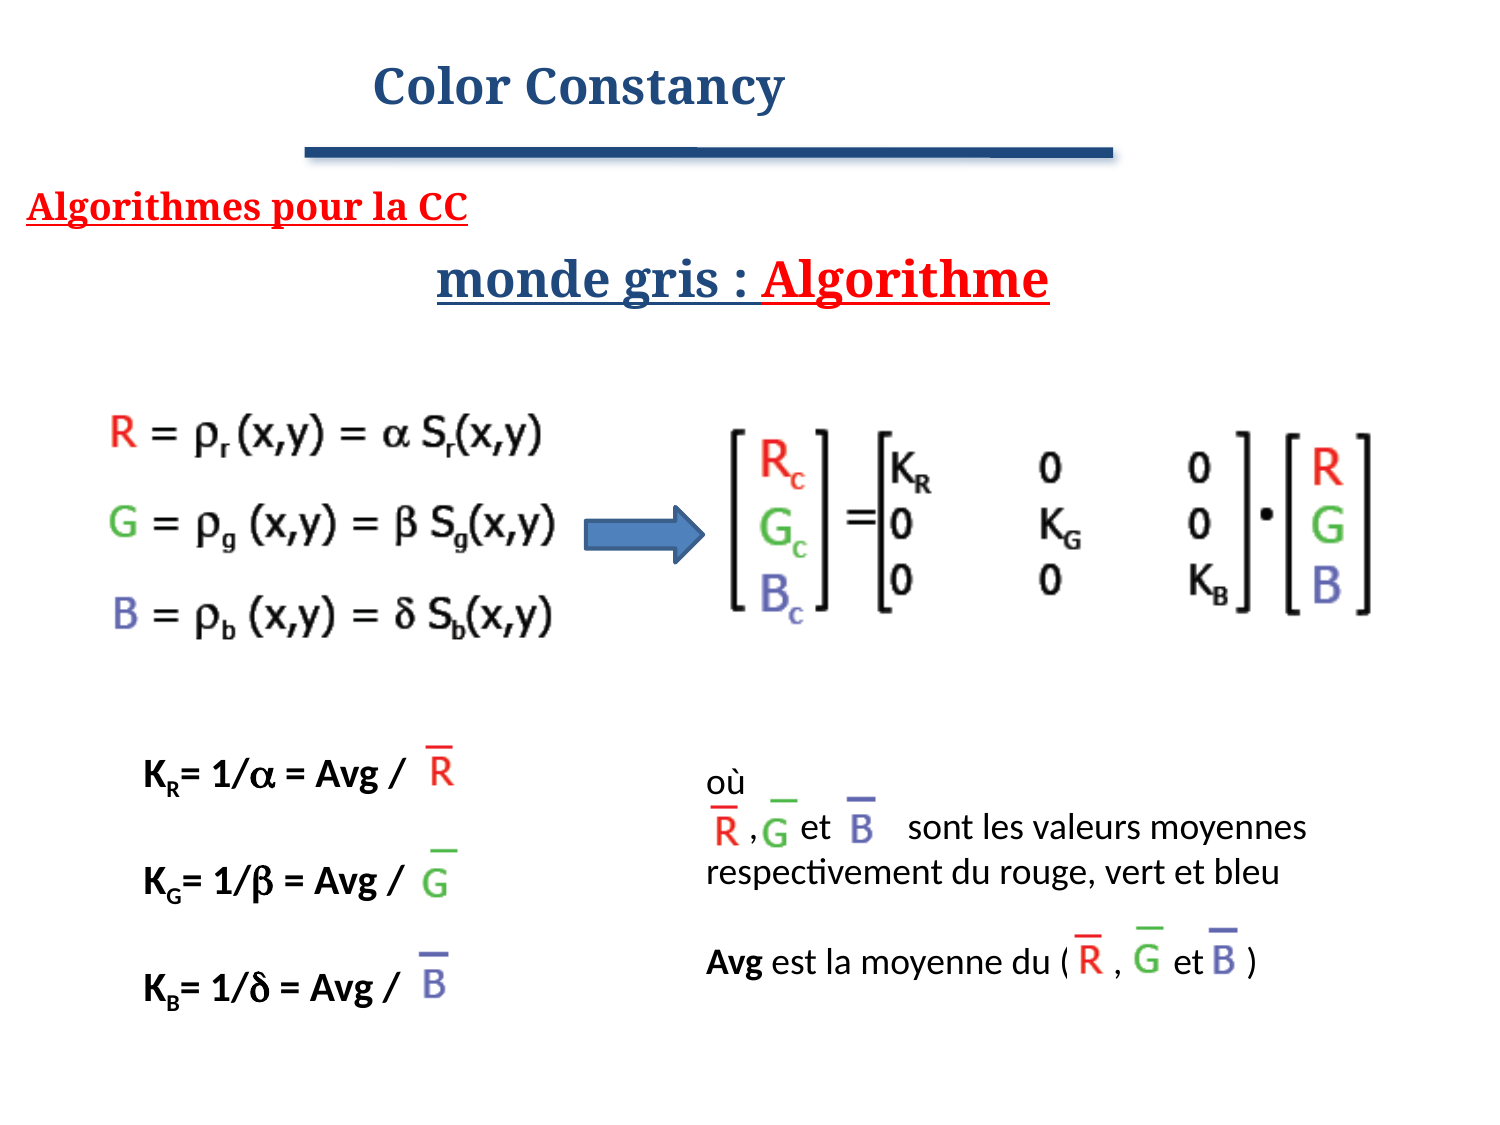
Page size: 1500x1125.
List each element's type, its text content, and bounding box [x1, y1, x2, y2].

text_box Algorithmes pour la CC [11, 175, 516, 236]
text_box monde gris : Algorithme [421, 240, 1219, 316]
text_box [585, 386, 1434, 669]
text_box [128, 738, 1466, 1007]
picture [81, 398, 576, 669]
text_box Color Constancy [358, 46, 801, 122]
